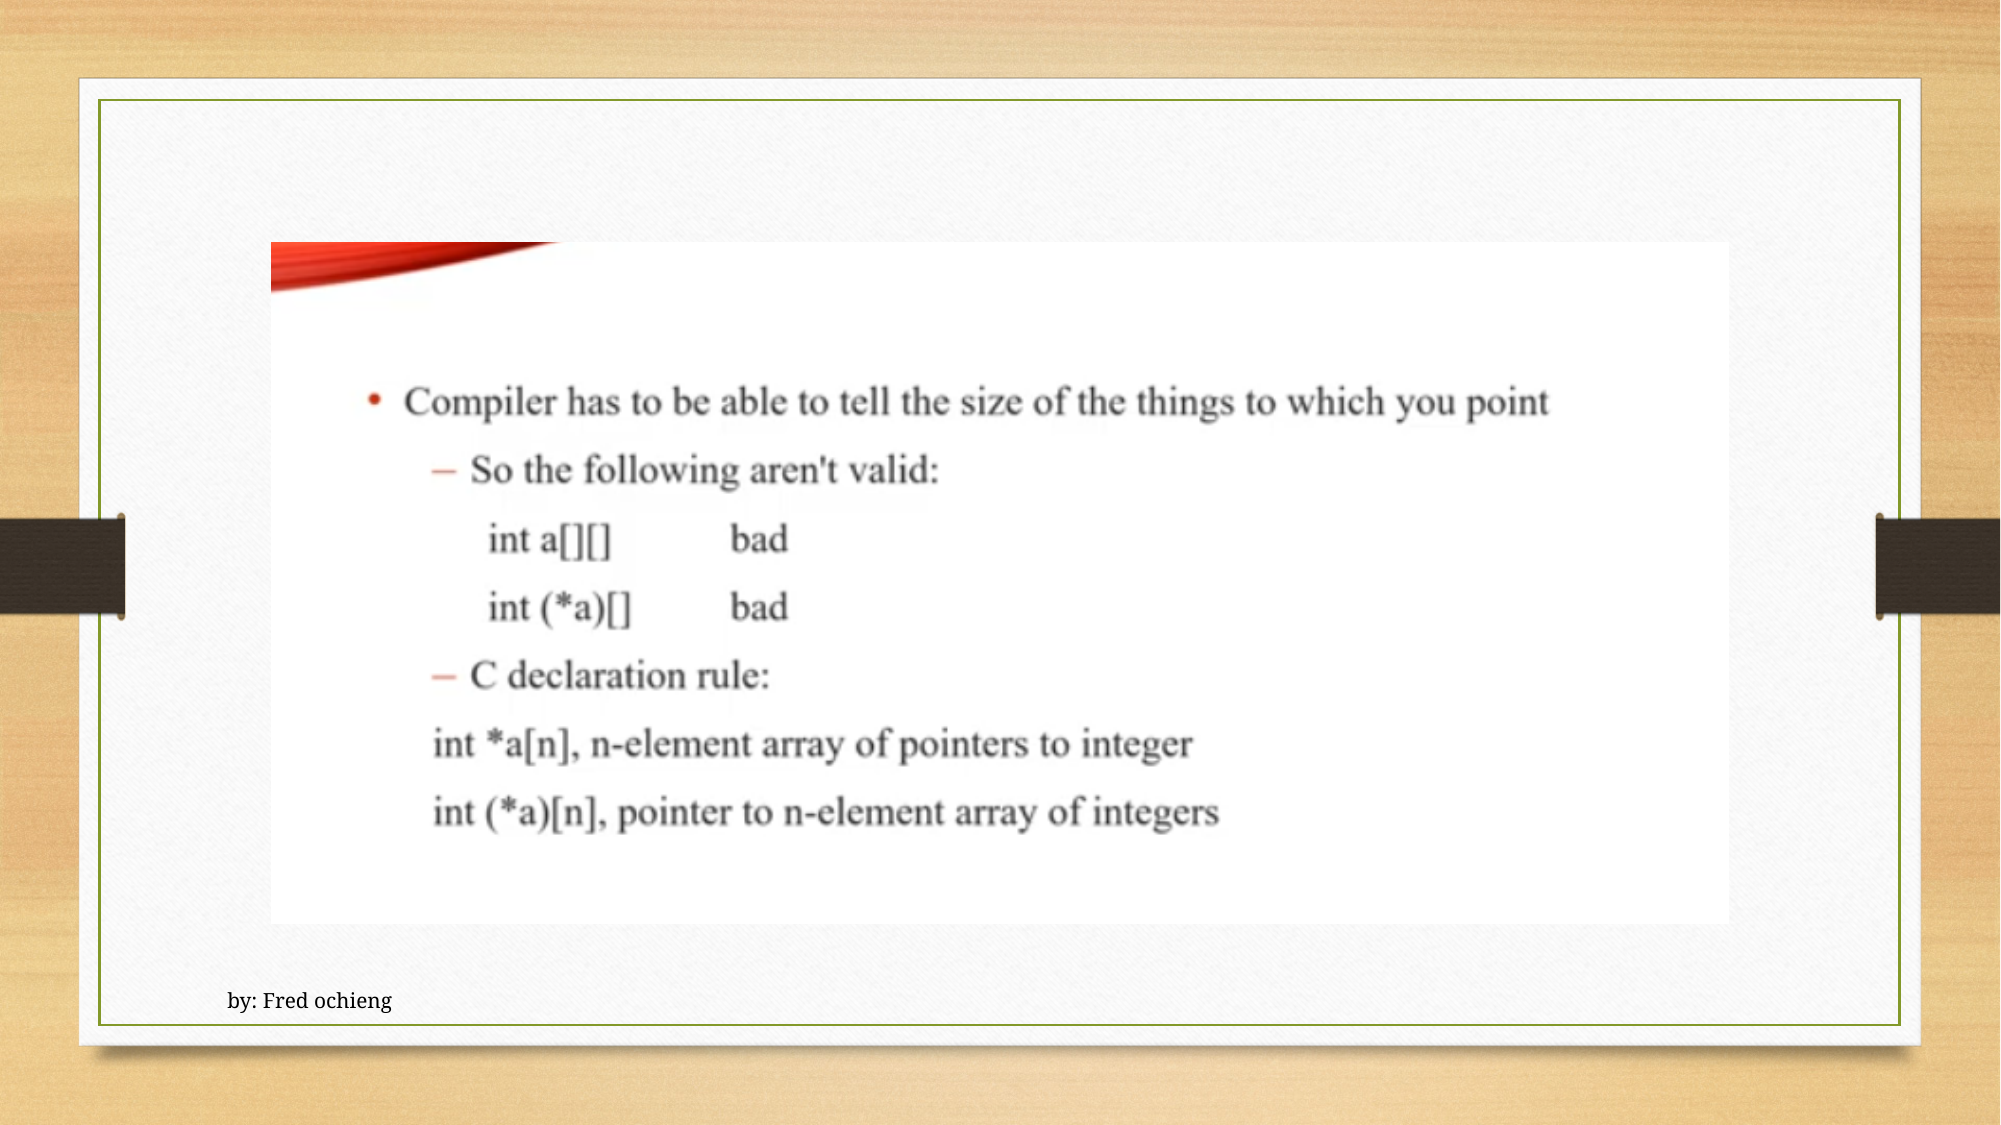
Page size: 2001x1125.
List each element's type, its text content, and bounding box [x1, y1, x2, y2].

footer by: Fred ochieng [212, 979, 1411, 1025]
picture [0, 0, 2001, 1125]
